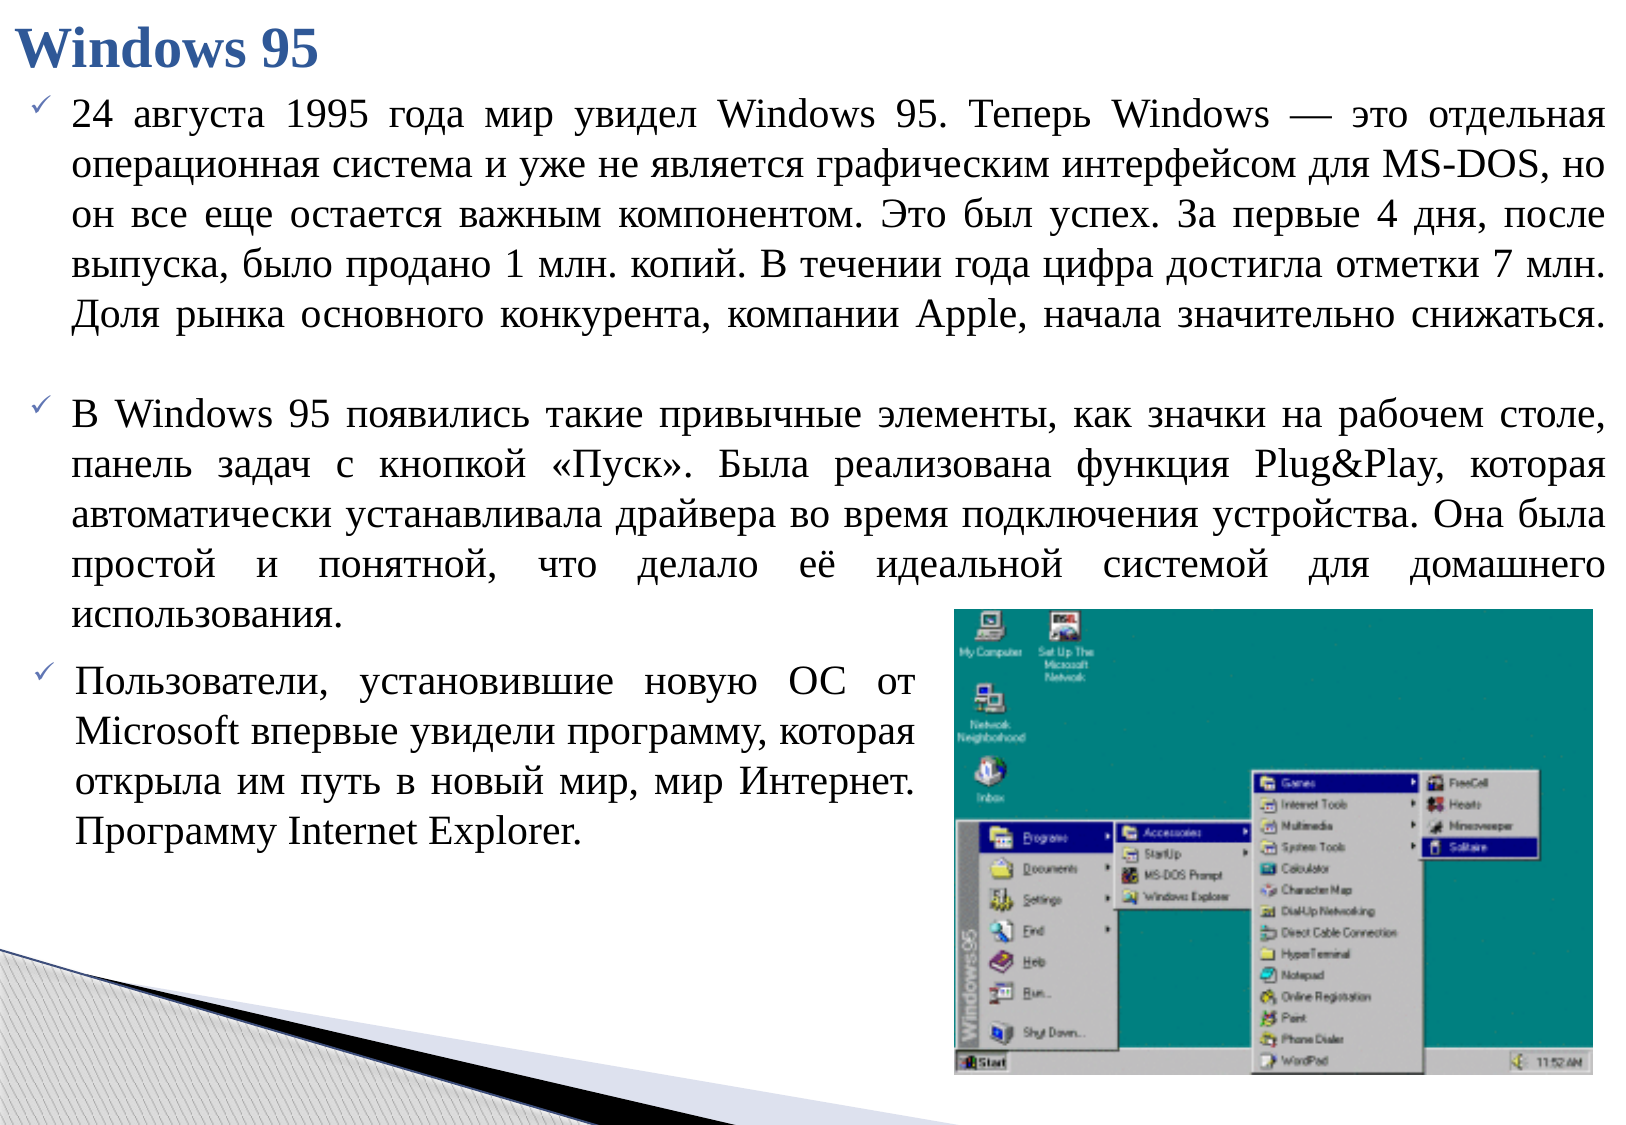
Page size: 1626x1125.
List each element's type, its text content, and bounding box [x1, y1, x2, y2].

text_box Пользователи, установившие новую ОС от Microsoft впервые увидели программу, которая открыла им путь в новый мир, мир Интернет. Программу Internet Explorer. [0, 645, 931, 910]
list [954, 609, 1593, 1076]
title Windows 95 [0, 0, 1463, 78]
list 24 августа 1995 года мир увидел Windows 95. Теперь Windows — это отдельная операционная система и уже не является графическим интерфейсом для MS-DOS, но он все еще остается важным компонентом. Это был успех. За первые 4 дня, после выпуска, было продано 1 млн. копий. В течении года цифра достигла отметки 7 млн. Доля рынка основного конкурента, компании Apple, начала значительно снижаться. В Windows 95 появились такие привычные элементы, как значки на рабочем столе, панель задач с кнопкой «Пуск». Была реализована функция Plug&Play, которая автоматически устанавливала драйвера во время подключения устройства. Она была простой и понятной, что делало её идеальной системой для домашнего использования. [0, 78, 1622, 731]
